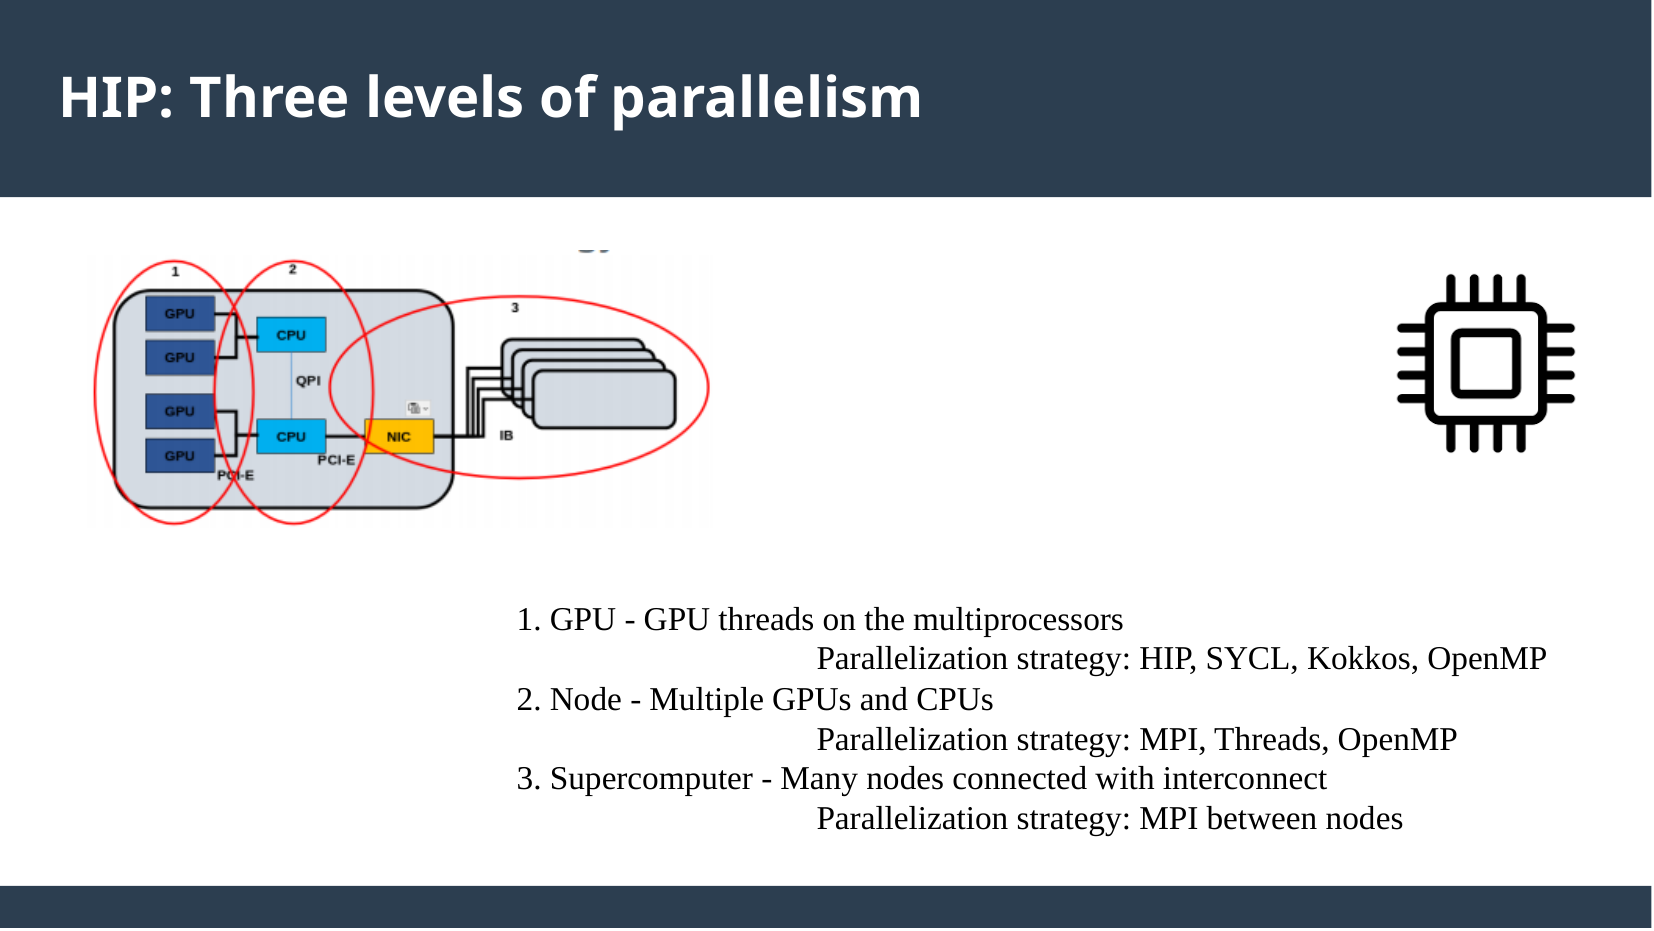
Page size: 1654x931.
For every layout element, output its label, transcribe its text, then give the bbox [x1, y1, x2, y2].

picture [69, 250, 738, 531]
text_box HIP: Three levels of parallelism [58, 37, 1593, 153]
picture [1369, 247, 1602, 480]
text_box 1. GPU - GPU threads on the multiprocessors Parallelization strategy: HIP, SYCL, Kokkos, OpenMP 2. Node - Multiple GPUs and CPUs Parallelization strategy: MPI, Threads, OpenMP 3. Supercomputer - Many nodes connected with interconnect Parallelization strategy: MPI between nodes [501, 589, 1594, 856]
